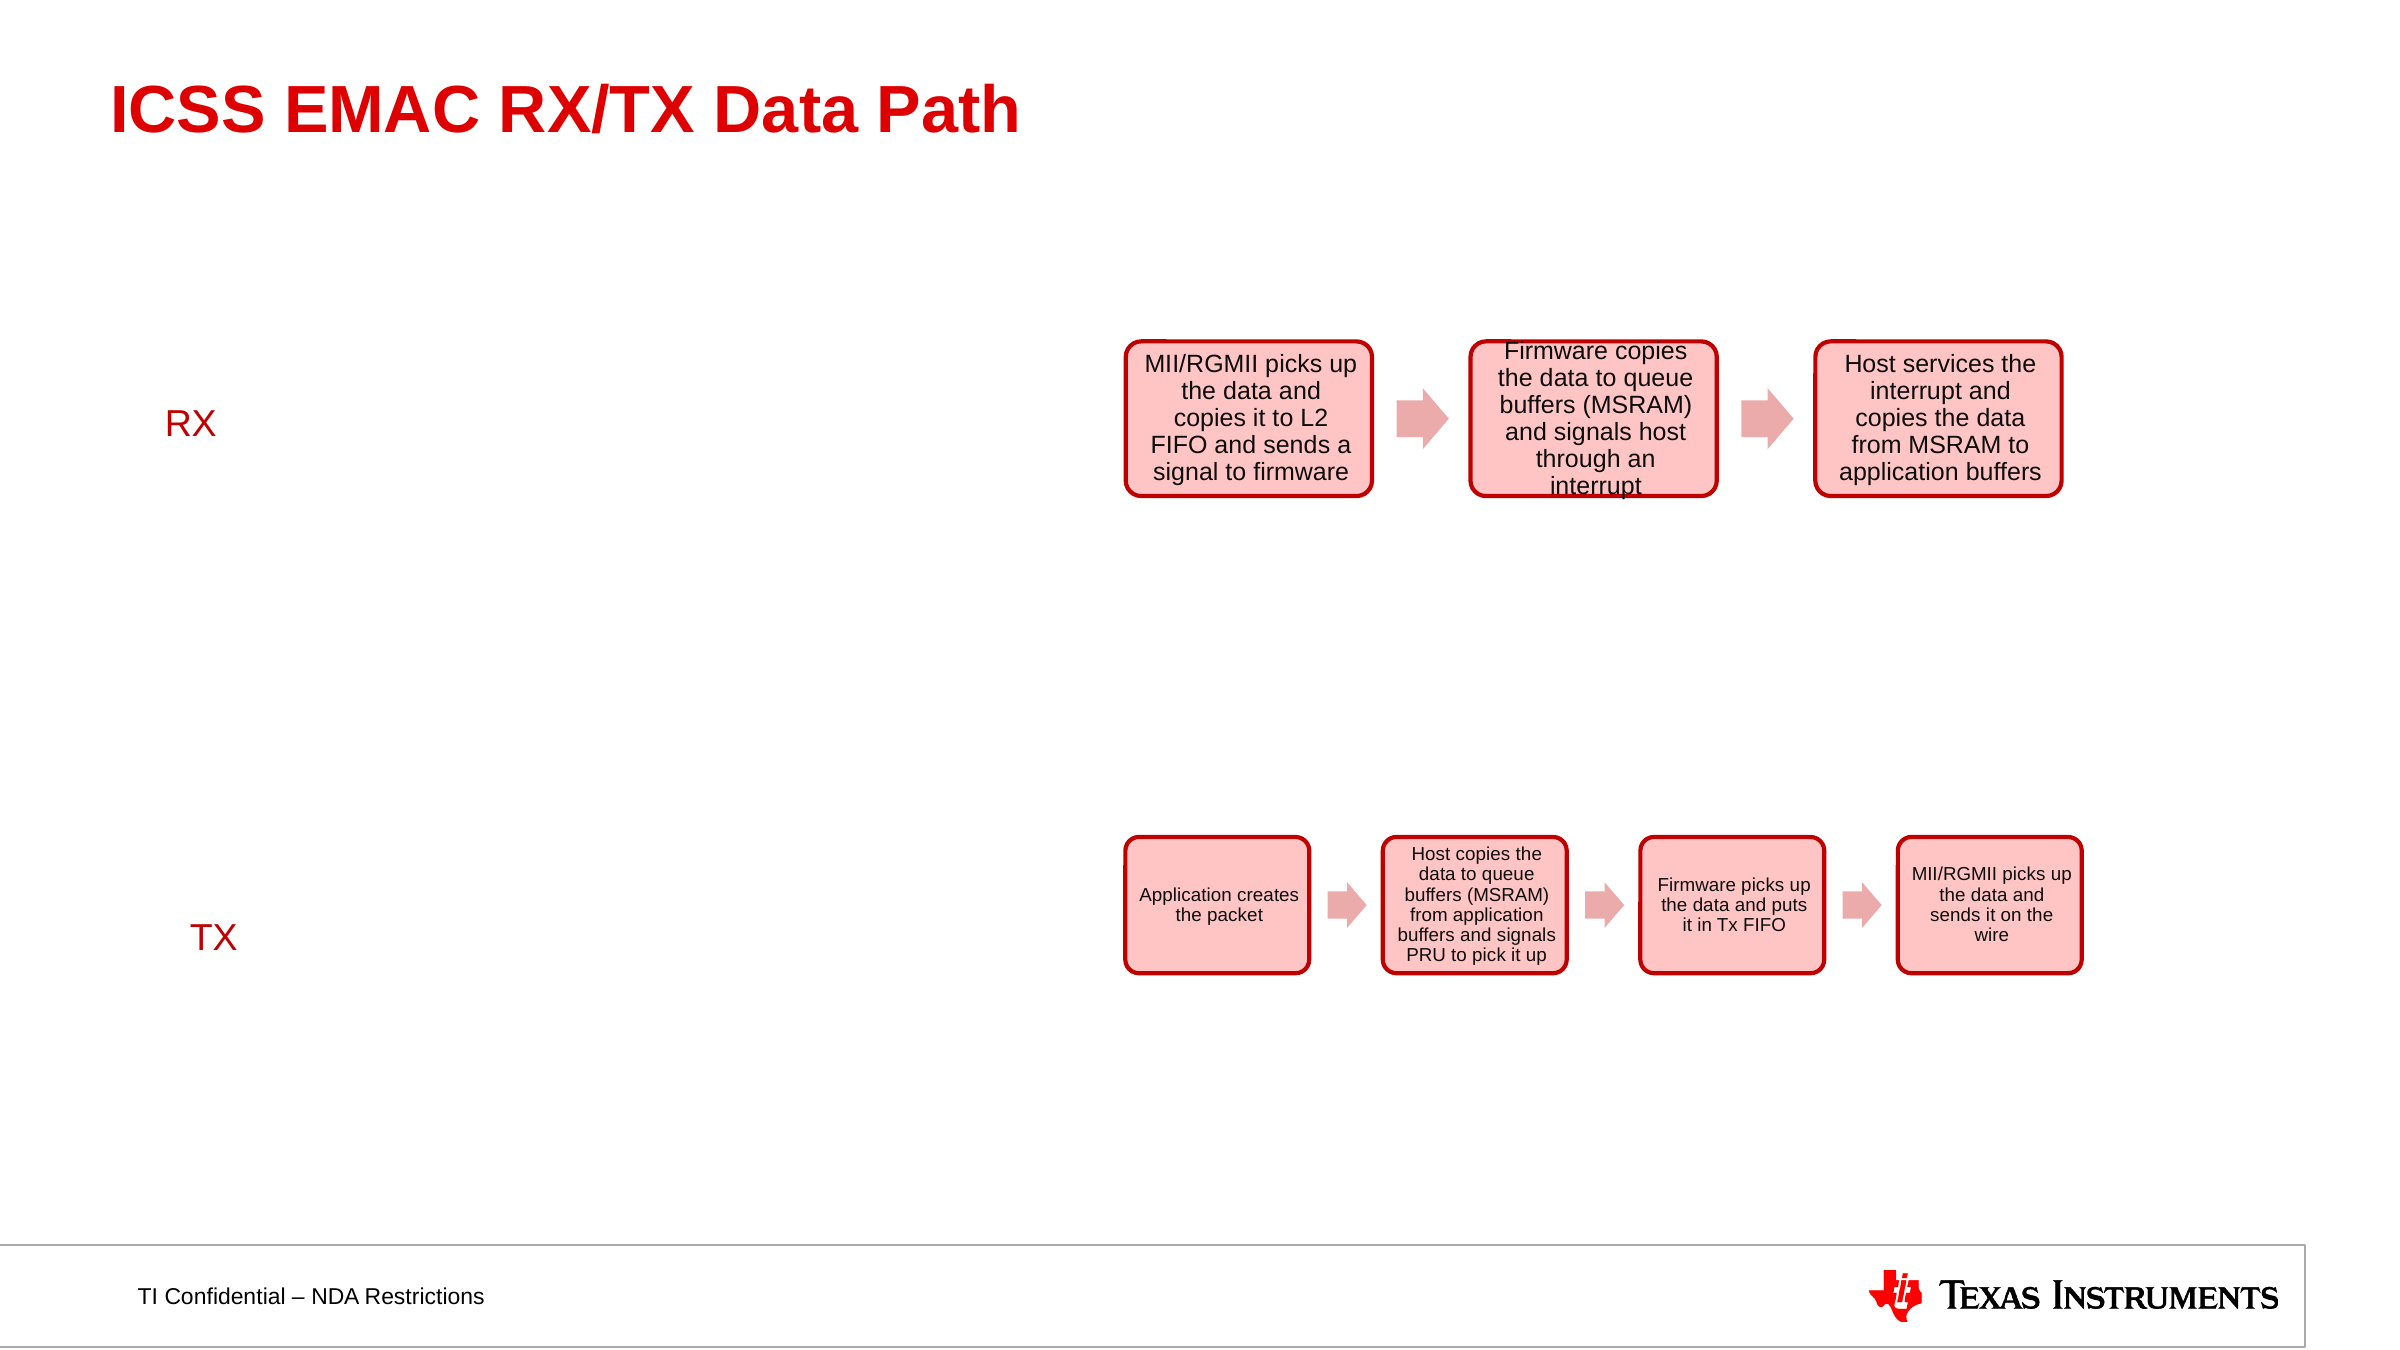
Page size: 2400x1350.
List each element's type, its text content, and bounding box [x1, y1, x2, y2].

text_box TX [174, 905, 575, 965]
text_box RX [150, 392, 550, 452]
picture [1869, 1270, 2278, 1322]
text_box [1124, 337, 2063, 501]
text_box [1124, 823, 2083, 987]
title ICSS EMAC RX/TX Data Path [89, 44, 2191, 181]
